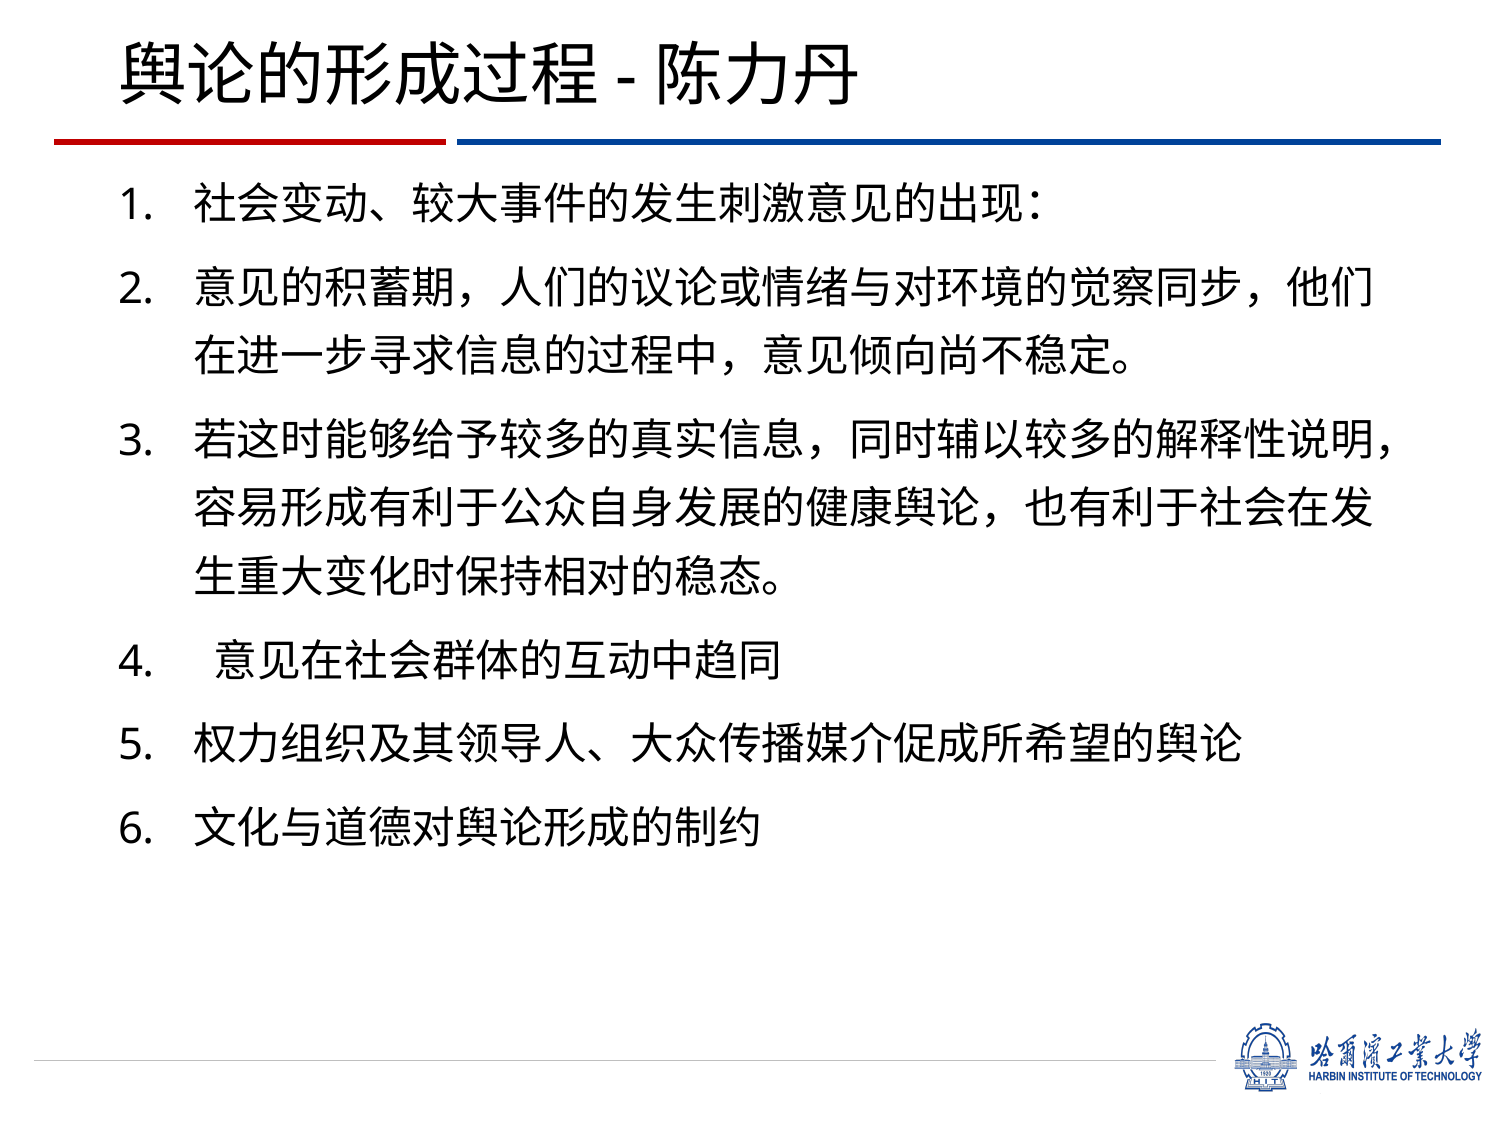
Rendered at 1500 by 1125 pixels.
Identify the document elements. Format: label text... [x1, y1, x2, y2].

picture [1204, 1023, 1482, 1094]
title 舆论的形成过程-陈力丹 [103, 32, 1397, 123]
list 社会变动、较大事件的发生刺激意见的出现： 意见的积蓄期，人们的议论或情绪与对环境的觉察同步，他们在进一步寻求信息的过程中，意见倾向尚不稳定。 若这时能够给予较多的真实信息，同时辅以较多的解释性说明，容易形成有利于公众自身发展的健康舆论，也有利于社会在发生重大变化时保持相对的稳态。 意见在社会群体的互动中趋同 权力组织及其领导人、大众传播媒介促成所希望的舆论 文化与道德对舆论形成的制约 [103, 152, 1397, 1014]
